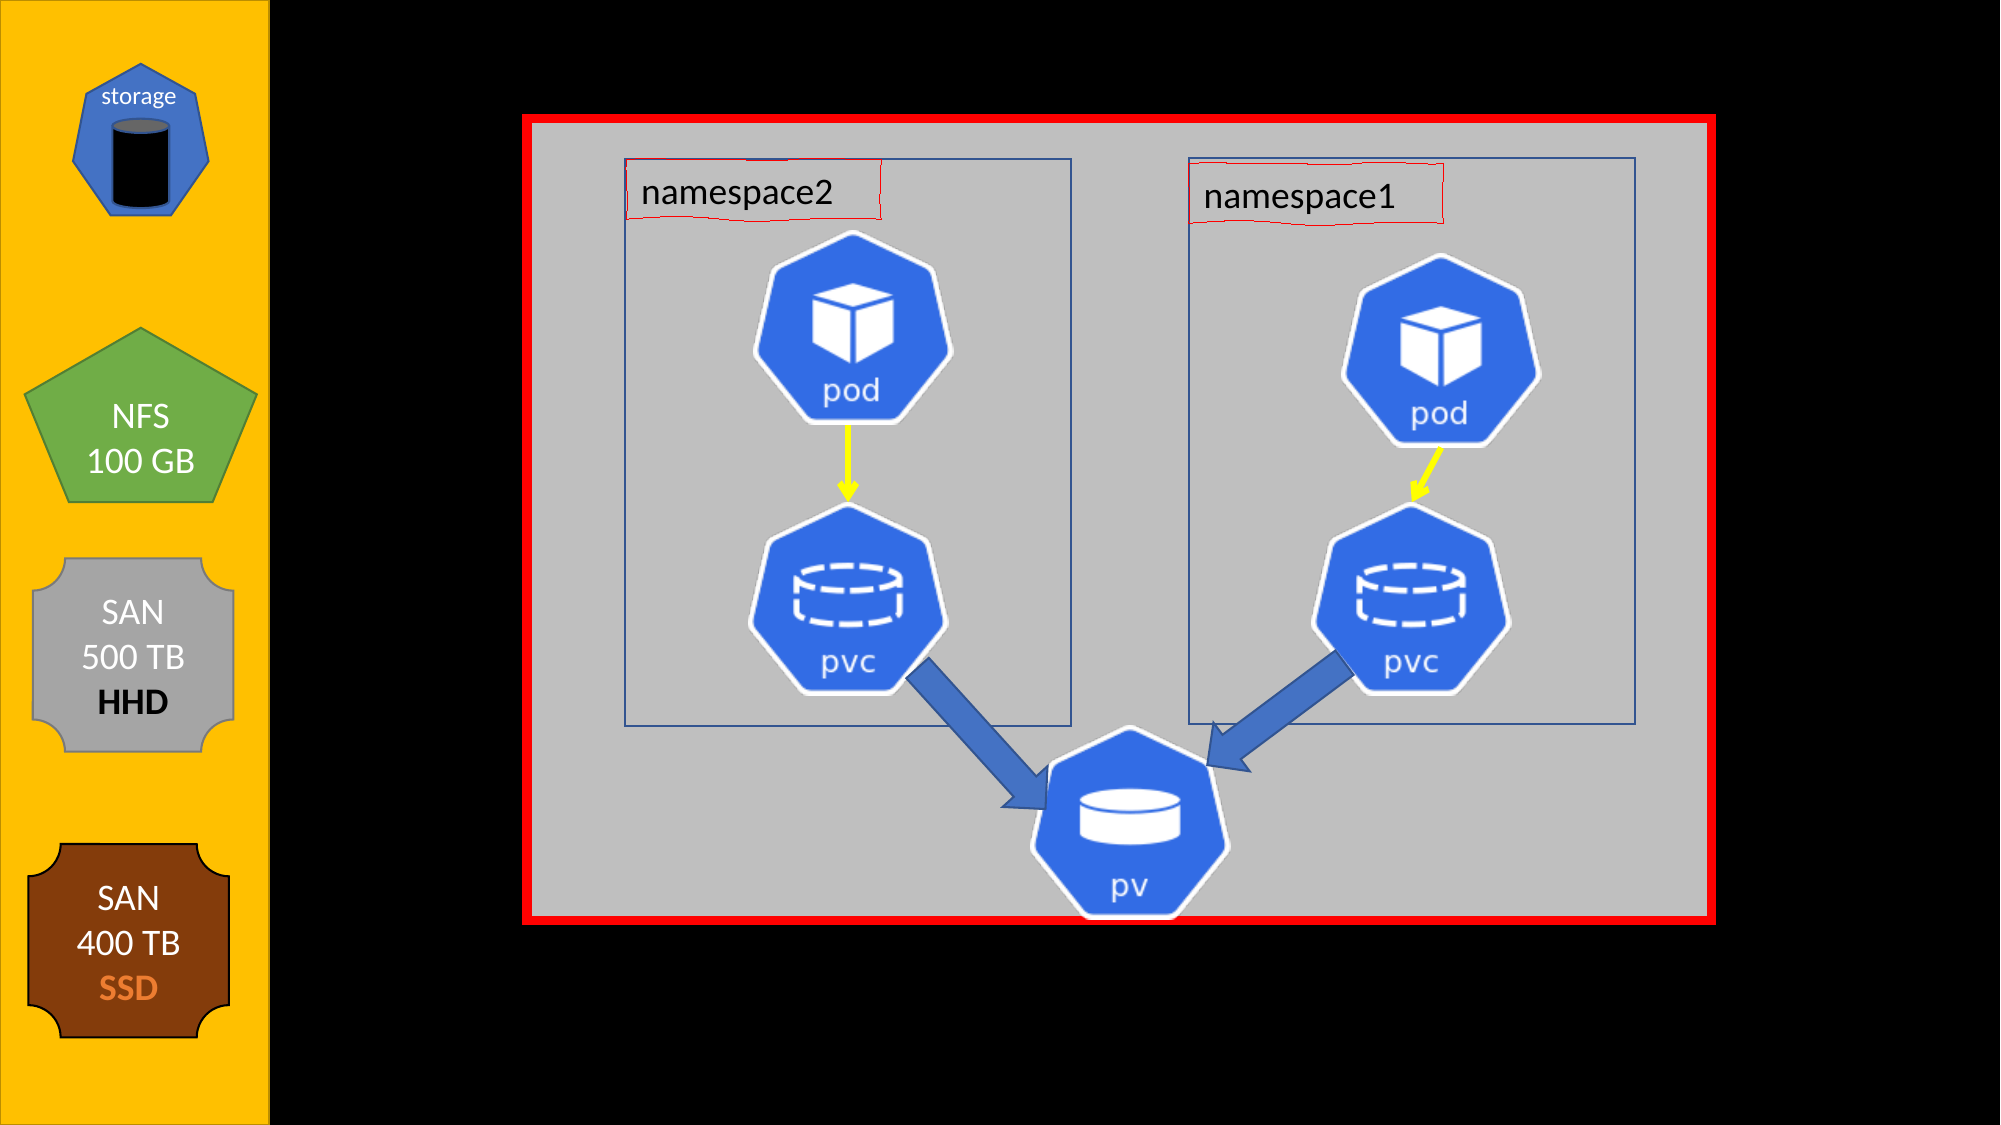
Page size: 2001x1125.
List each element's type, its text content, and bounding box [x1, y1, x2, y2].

picture [1341, 253, 1542, 448]
text_box [921, 678, 1030, 810]
text_box [0, 0, 270, 1125]
picture [753, 230, 954, 425]
picture [1311, 502, 1512, 696]
text_box namespace1 [1188, 162, 1444, 226]
text_box NFS 100 GB [23, 326, 259, 504]
text_box namespace2 [625, 158, 882, 222]
text_box [1231, 667, 1327, 773]
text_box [73, 63, 209, 216]
picture [748, 502, 949, 696]
text_box SAN 400 TB SSD [27, 842, 230, 1039]
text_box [1411, 447, 1442, 503]
text_box SAN 500 TB HHD [31, 557, 235, 753]
text_box [1188, 157, 1636, 725]
text_box [624, 158, 1072, 727]
text_box [526, 118, 1713, 922]
picture [1030, 725, 1231, 920]
